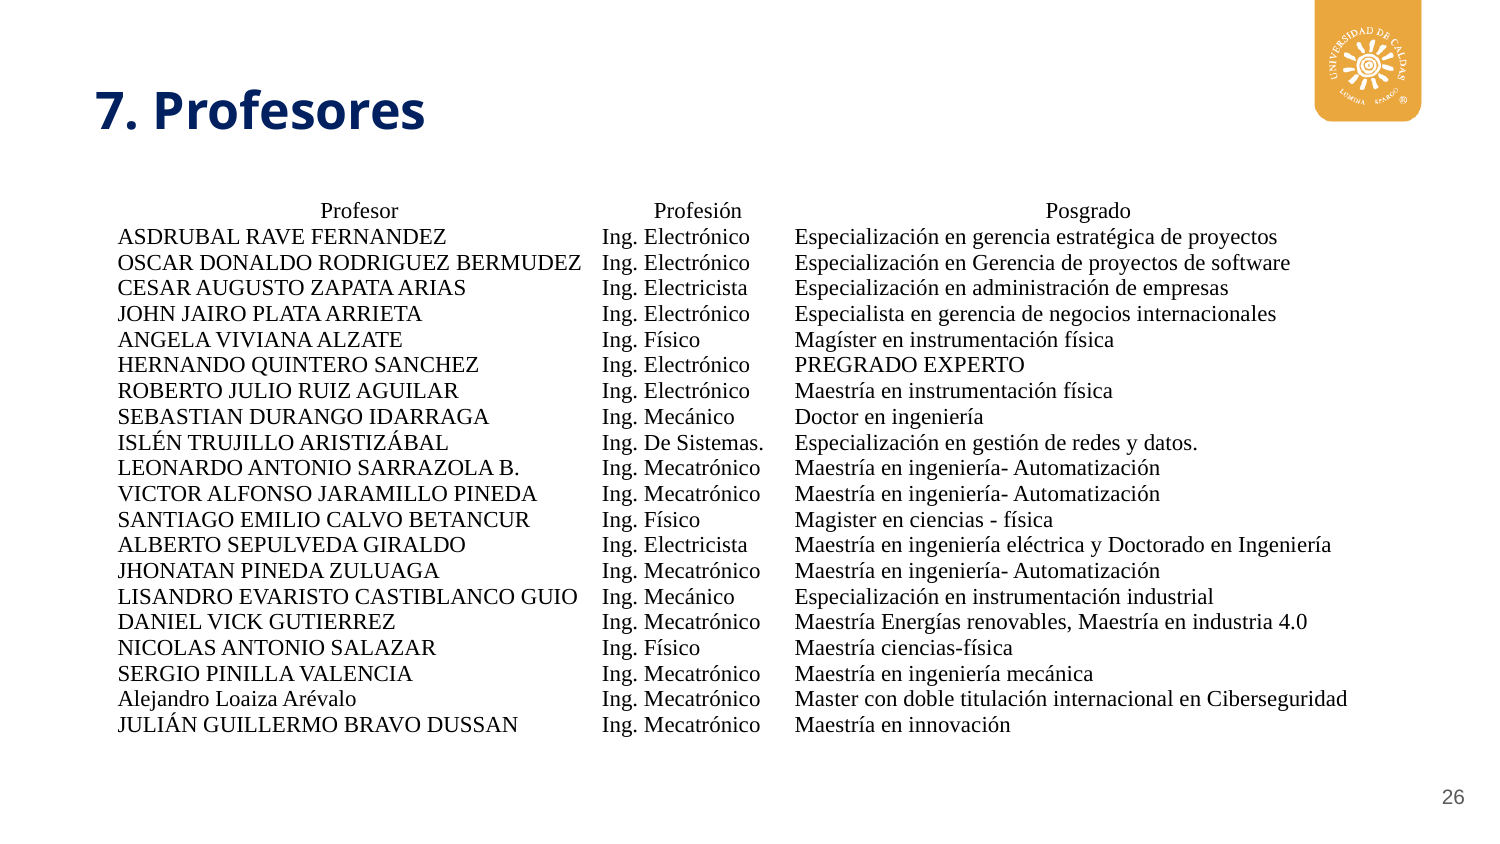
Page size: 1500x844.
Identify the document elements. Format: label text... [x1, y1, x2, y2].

table_cell Especialización en Gerencia de proyectos de software [794, 250, 1382, 275]
table_cell ISLÉN TRUJILLO ARISTIZÁBAL [117, 429, 602, 455]
table_cell HERNANDO QUINTERO SANCHEZ [117, 352, 602, 378]
table_cell SEBASTIAN DURANGO IDARRAGA [117, 404, 602, 429]
table_cell Especialista en gerencia de negocios internacionales [794, 301, 1382, 327]
table_cell OSCAR DONALDO RODRIGUEZ BERMUDEZ [117, 250, 602, 275]
table_cell SERGIO PINILLA VALENCIA [117, 661, 602, 686]
table_cell Ing. Mecatrónico [602, 558, 794, 584]
table_cell Ing. Electrónico [602, 224, 794, 250]
table_cell Ing. Electrónico [602, 301, 794, 327]
table_cell JHONATAN PINEDA ZULUAGA [117, 558, 602, 584]
table_cell Maestría ciencias-física [794, 635, 1382, 661]
table_cell Especialización en gestión de redes y datos. [794, 429, 1382, 455]
table_cell Ing. Mecatrónico [602, 609, 794, 635]
table_cell ALBERTO SEPULVEDA GIRALDO [117, 532, 602, 558]
table_cell Magíster en instrumentación física [794, 327, 1382, 352]
table_cell Ing. Mecánico [602, 584, 794, 609]
table_cell VICTOR ALFONSO JARAMILLO PINEDA [117, 481, 602, 506]
table_cell Ing. Físico [602, 327, 794, 352]
table_cell JULIÁN GUILLERMO BRAVO DUSSAN [117, 712, 602, 738]
table_cell JOHN JAIRO PLATA ARRIETA [117, 301, 602, 327]
table_cell Ing. Electrónico [602, 250, 794, 275]
table_cell Ing. Mecatrónico [602, 455, 794, 481]
table_cell Alejandro Loaiza Arévalo [117, 686, 602, 712]
table_cell Maestría en ingeniería- Automatización [794, 481, 1382, 506]
table_cell ANGELA VIVIANA ALZATE [117, 327, 602, 352]
slide_number ‹#› [1389, 764, 1480, 830]
table_cell Ing. Mecatrónico [602, 481, 794, 506]
table_cell DANIEL VICK GUTIERREZ [117, 609, 602, 635]
table_cell Ing. Mecatrónico [602, 712, 794, 738]
table_cell Ing. Electrónico [602, 352, 794, 378]
table_header Profesor [117, 198, 602, 224]
table_cell Ing. De Sistemas. [602, 429, 794, 455]
table_cell Maestría en ingeniería- Automatización [794, 455, 1382, 481]
table_cell CESAR AUGUSTO ZAPATA ARIAS [117, 275, 602, 301]
table_cell Ing. Mecatrónico [602, 686, 794, 712]
text_box 7. Profesores [79, 63, 1478, 157]
table_cell NICOLAS ANTONIO SALAZAR [117, 635, 602, 661]
table_cell Magister en ciencias - física [794, 506, 1382, 532]
table_cell PREGRADO EXPERTO [794, 352, 1382, 378]
picture [0, 0, 1500, 844]
table_cell Especialización en instrumentación industrial [794, 584, 1382, 609]
table_cell ASDRUBAL RAVE FERNANDEZ [117, 224, 602, 250]
table_cell Ing. Mecatrónico [602, 661, 794, 686]
table_cell Ing. Físico [602, 506, 794, 532]
table_cell Especialización en administración de empresas [794, 275, 1382, 301]
table_cell ROBERTO JULIO RUIZ AGUILAR [117, 378, 602, 404]
table_cell Maestría en ingeniería- Automatización [794, 558, 1382, 584]
table_cell Especialización en gerencia estratégica de proyectos [794, 224, 1382, 250]
table_header Profesión [602, 198, 794, 224]
table_cell Ing. Físico [602, 635, 794, 661]
table_cell SANTIAGO EMILIO CALVO BETANCUR [117, 506, 602, 532]
table_cell LISANDRO EVARISTO CASTIBLANCO GUIO [117, 584, 602, 609]
table_cell Ing. Electricista [602, 532, 794, 558]
table_cell Maestría en ingeniería mecánica [794, 661, 1382, 686]
table_cell Maestría Energías renovables, Maestría en industria 4.0 [794, 609, 1382, 635]
table_cell Maestría en ingeniería eléctrica y Doctorado en Ingeniería [794, 532, 1382, 558]
table_cell Ing. Mecánico [602, 404, 794, 429]
table_cell Maestría en instrumentación física [794, 378, 1382, 404]
table_cell Master con doble titulación internacional en Ciberseguridad [794, 686, 1382, 712]
table_cell Doctor en ingeniería [794, 404, 1382, 429]
table_cell Ing. Electricista [602, 275, 794, 301]
table_cell Maestría en innovación [794, 712, 1382, 738]
table_cell LEONARDO ANTONIO SARRAZOLA B. [117, 455, 602, 481]
table_header Posgrado [794, 198, 1382, 224]
table_cell Ing. Electrónico [602, 378, 794, 404]
